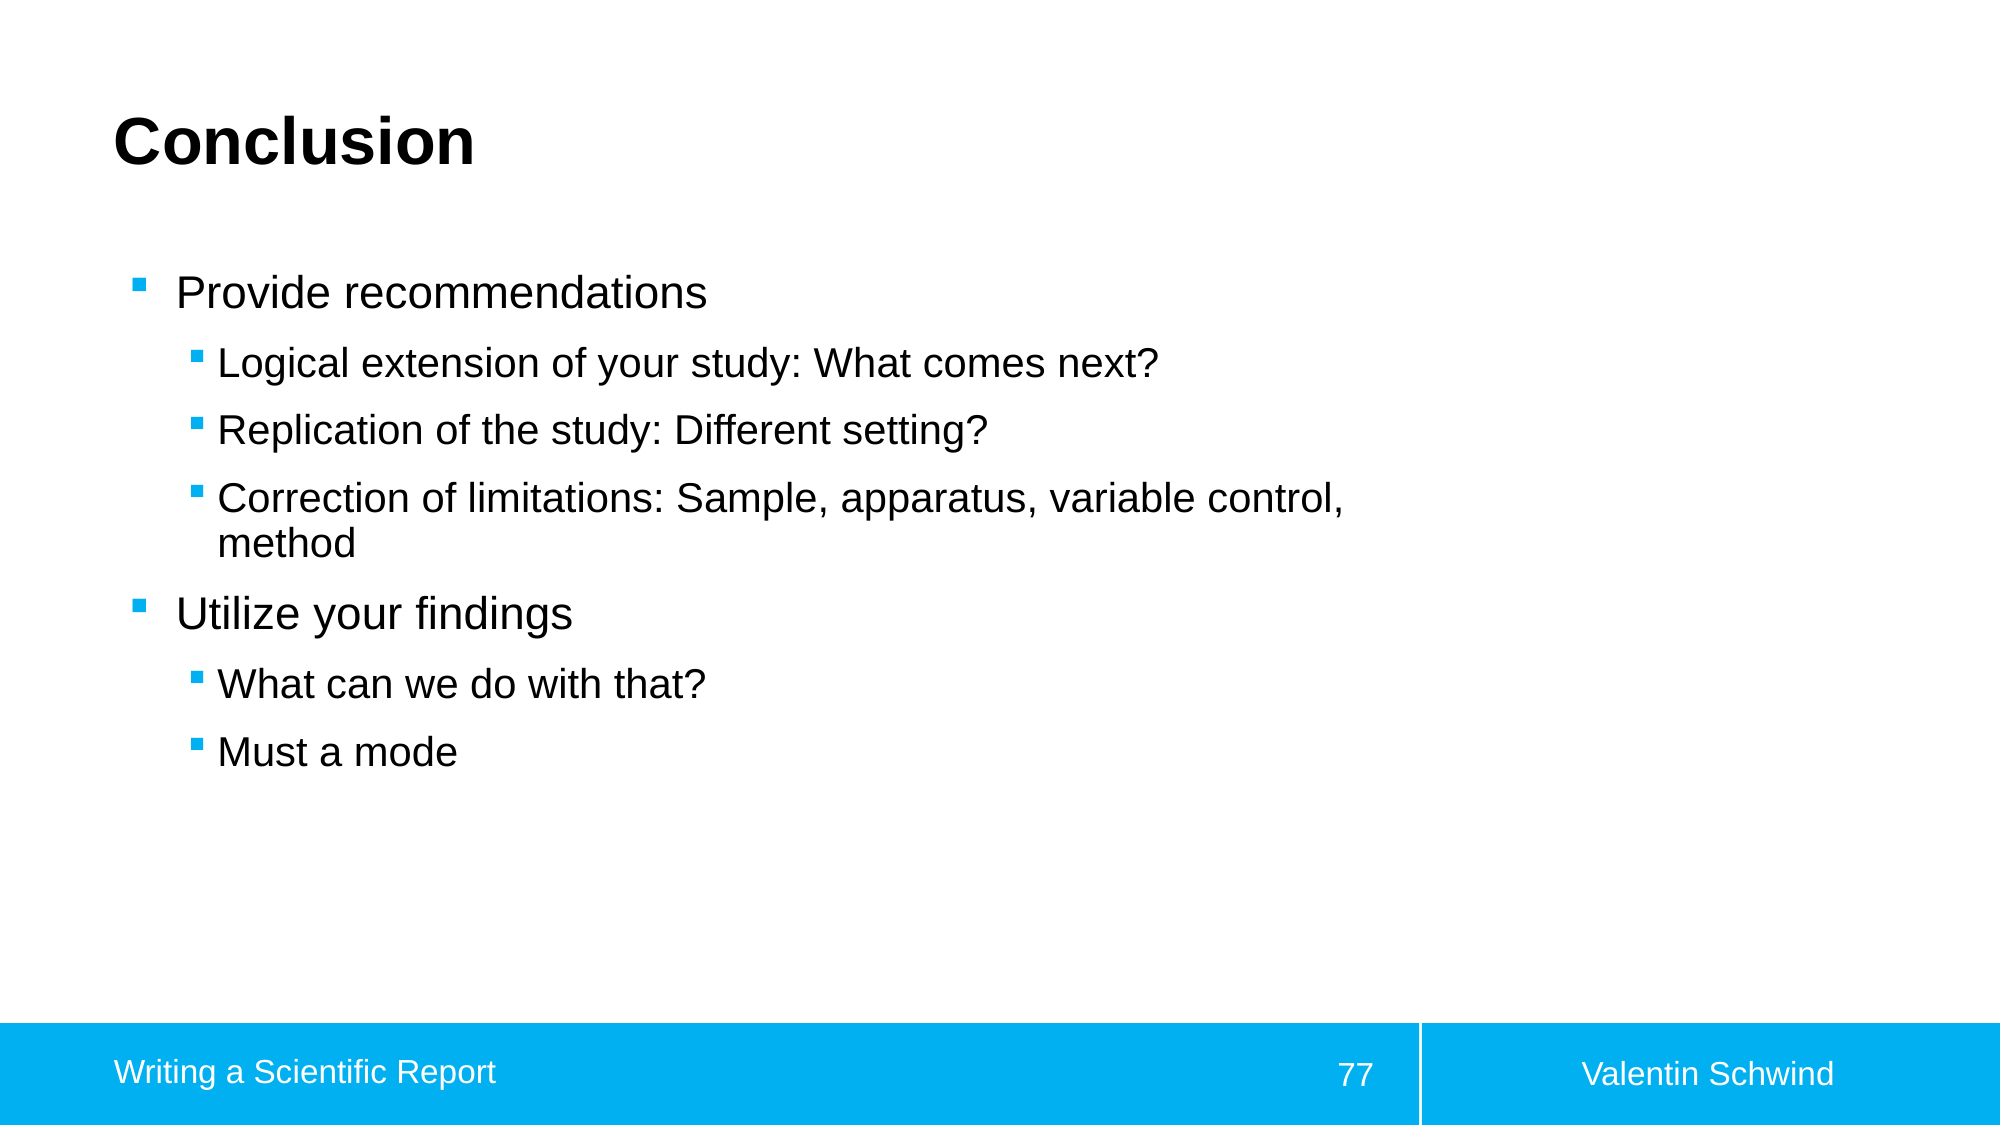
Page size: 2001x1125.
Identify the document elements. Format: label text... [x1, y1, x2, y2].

footer Valentin Schwind [1442, 1042, 1975, 1102]
title Conclusion [114, 19, 1420, 179]
list Writing a Scientific Report [114, 1042, 1035, 1103]
list Provide recommendations Logical extension of your study: What comes next? Replication of the study: Different setting? Correction of limitations: Sample, apparatus, variable control, method Utilize your findings What can we do with that? Must a mode [114, 261, 1420, 1006]
slide_number 77 [1260, 1043, 1390, 1104]
